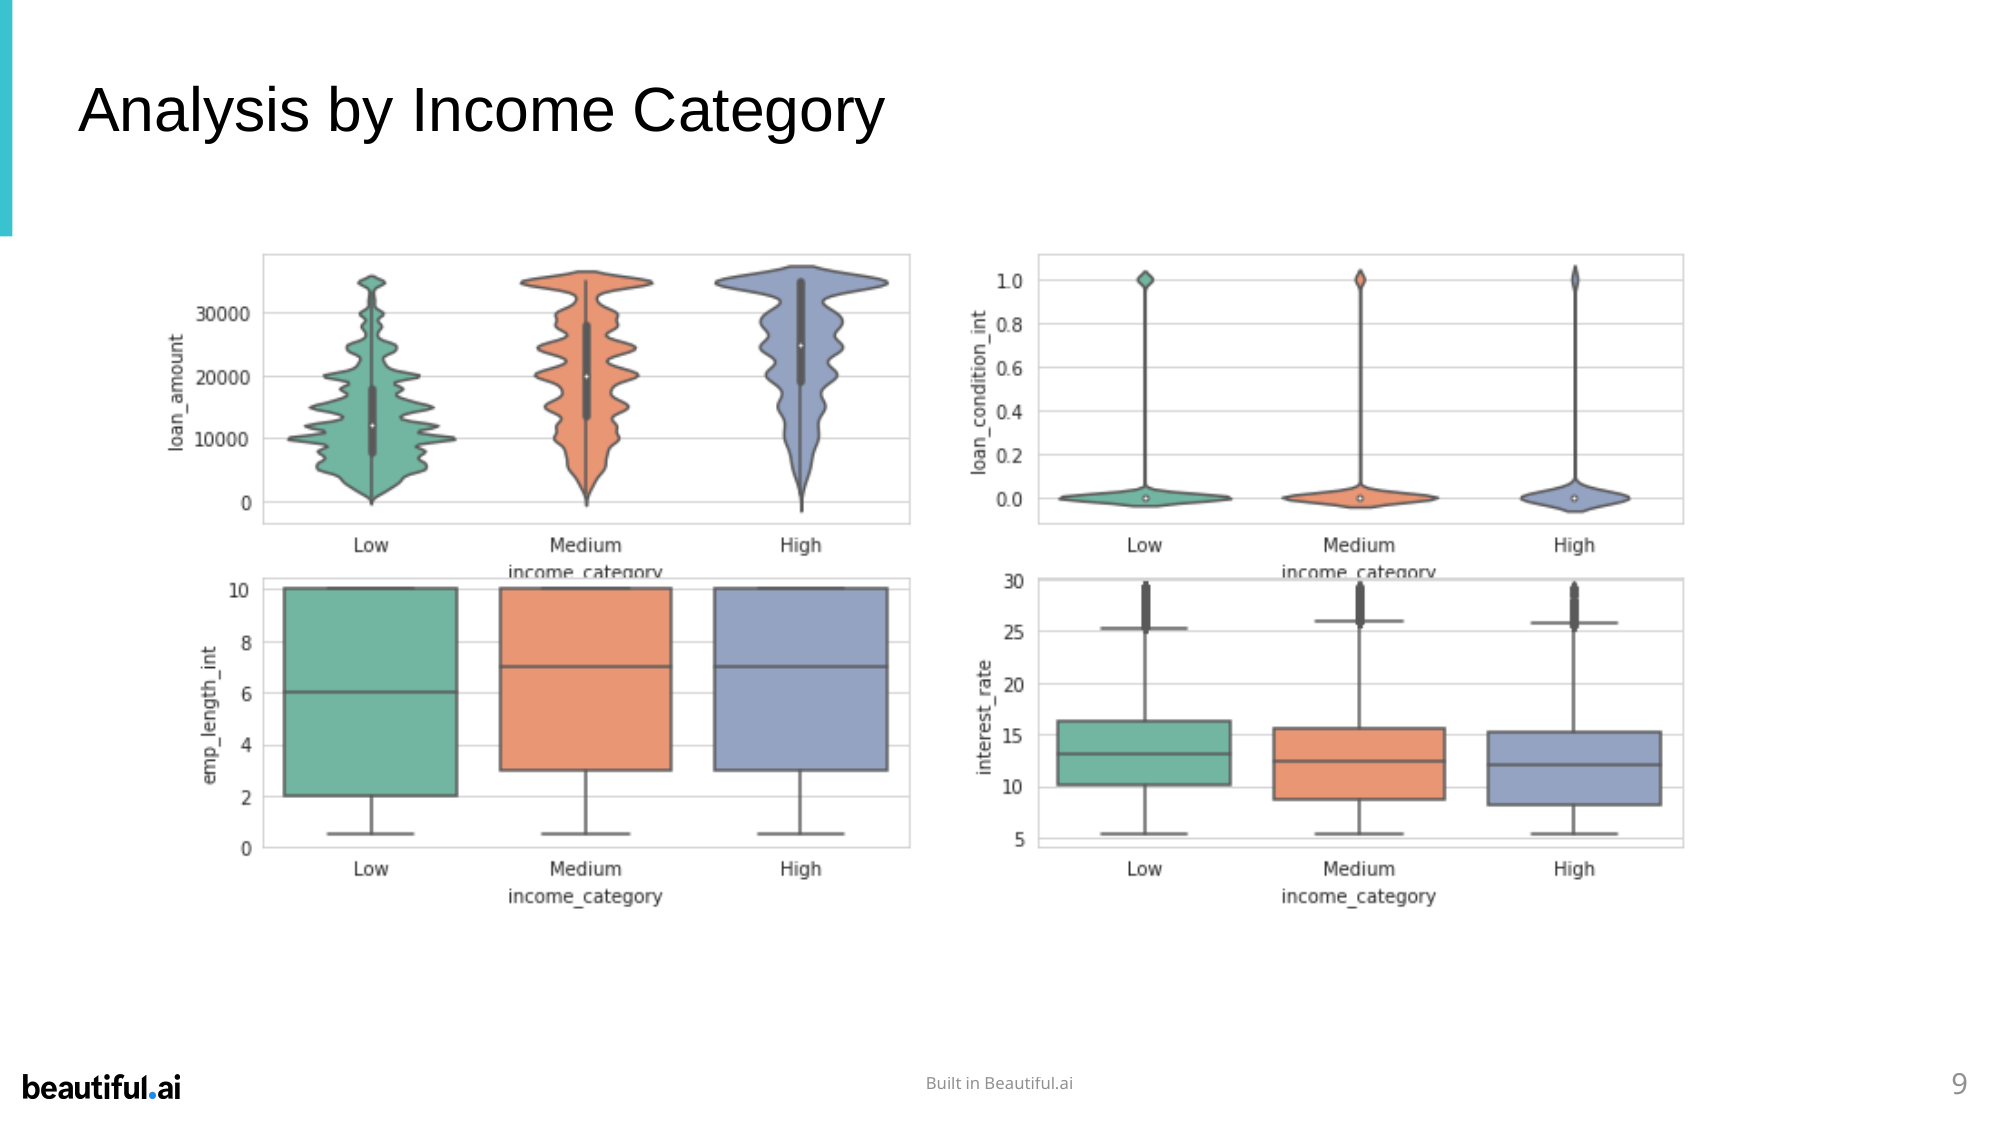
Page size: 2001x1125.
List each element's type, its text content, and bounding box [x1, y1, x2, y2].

picture [23, 1074, 180, 1099]
text_box Built in Beautiful.ai [171, 1041, 1828, 1125]
text_box 9 [1891, 1071, 1969, 1095]
picture [153, 236, 1701, 918]
text_box Analysis by Income Category [78, 78, 1984, 133]
text_box [0, 0, 13, 237]
